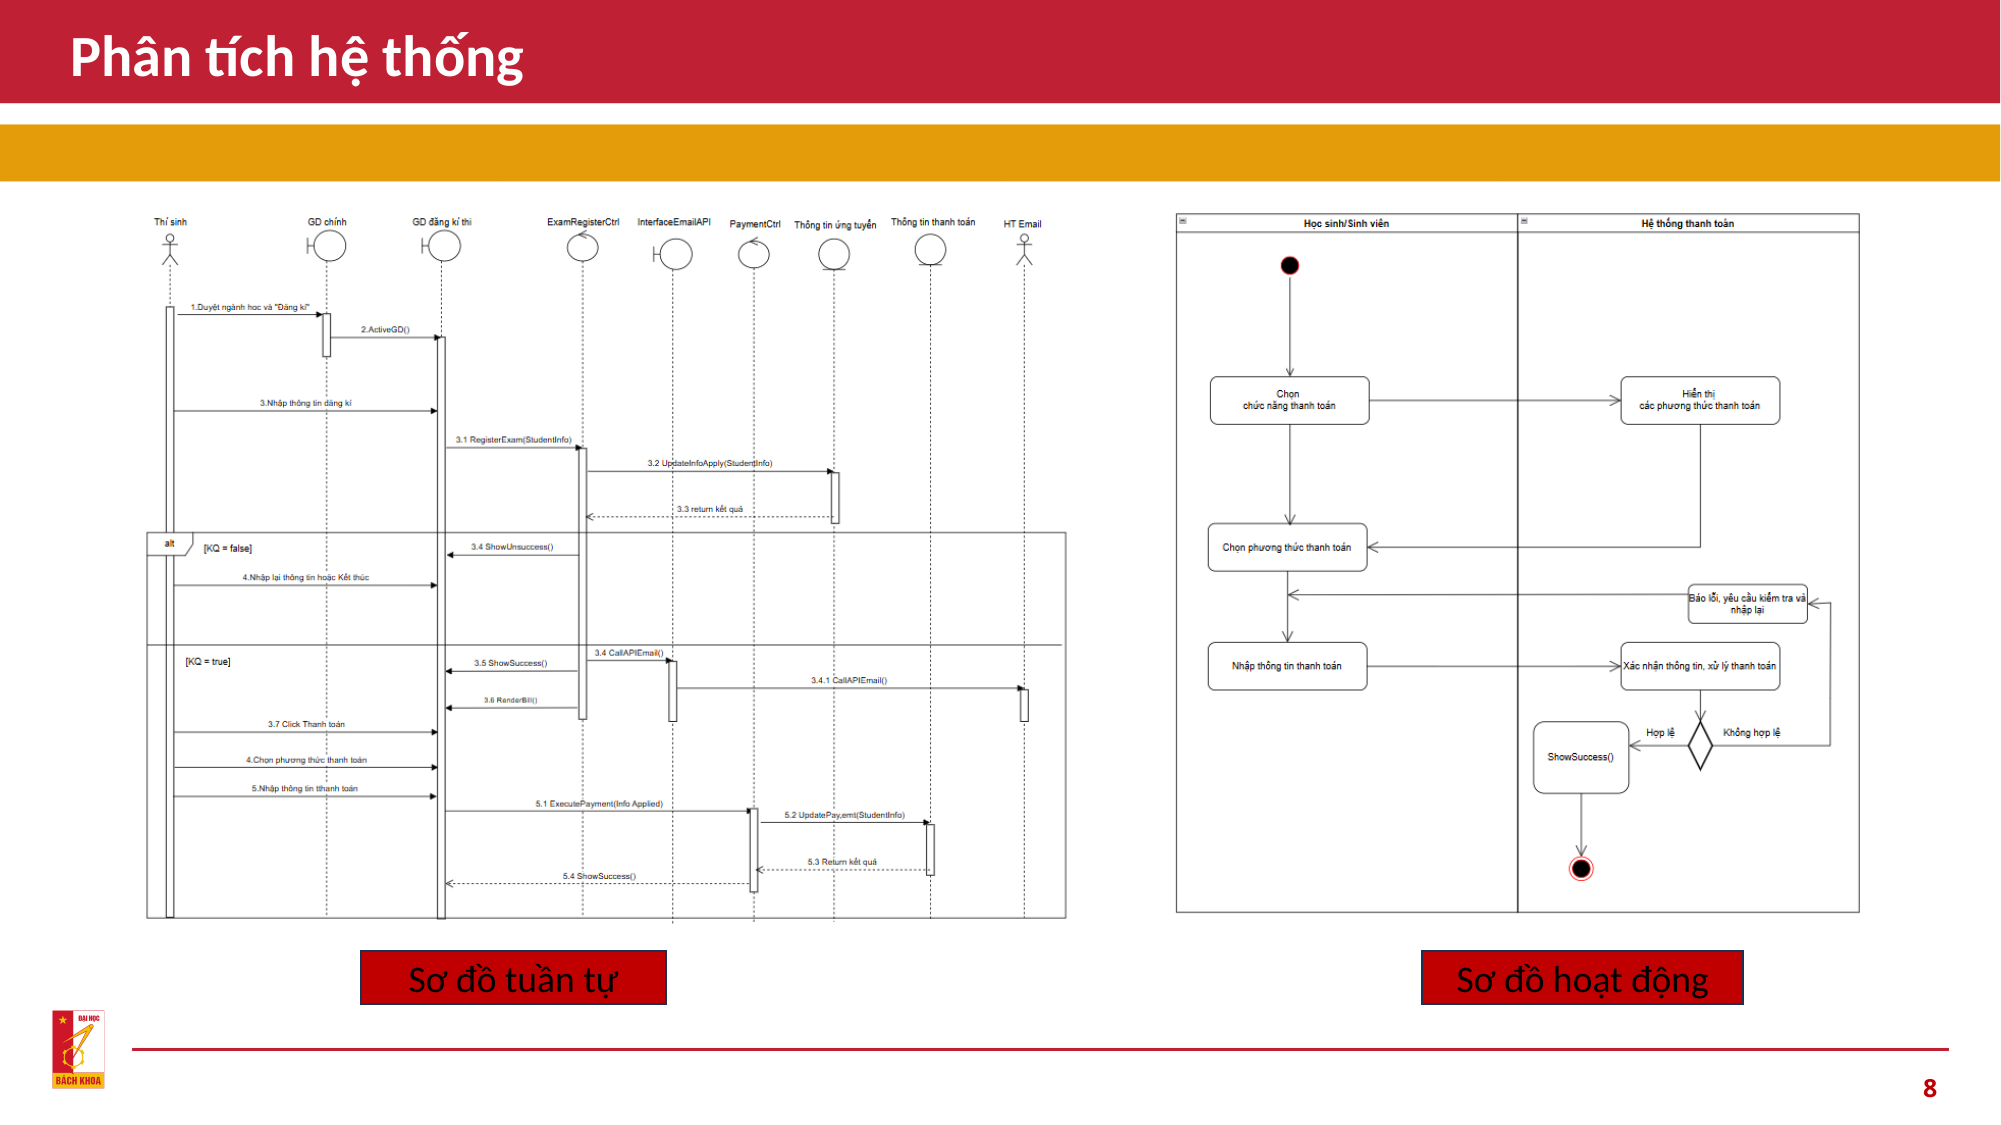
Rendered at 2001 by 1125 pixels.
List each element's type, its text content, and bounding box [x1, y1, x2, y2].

text_box Sơ đồ tuần tự [360, 950, 667, 1005]
picture [0, 0, 2001, 1125]
text_box Sơ đồ hoạt động [1421, 950, 1744, 1005]
slide_number 8 [1502, 1065, 1953, 1125]
title Phân tích hệ thống [55, 18, 1945, 90]
